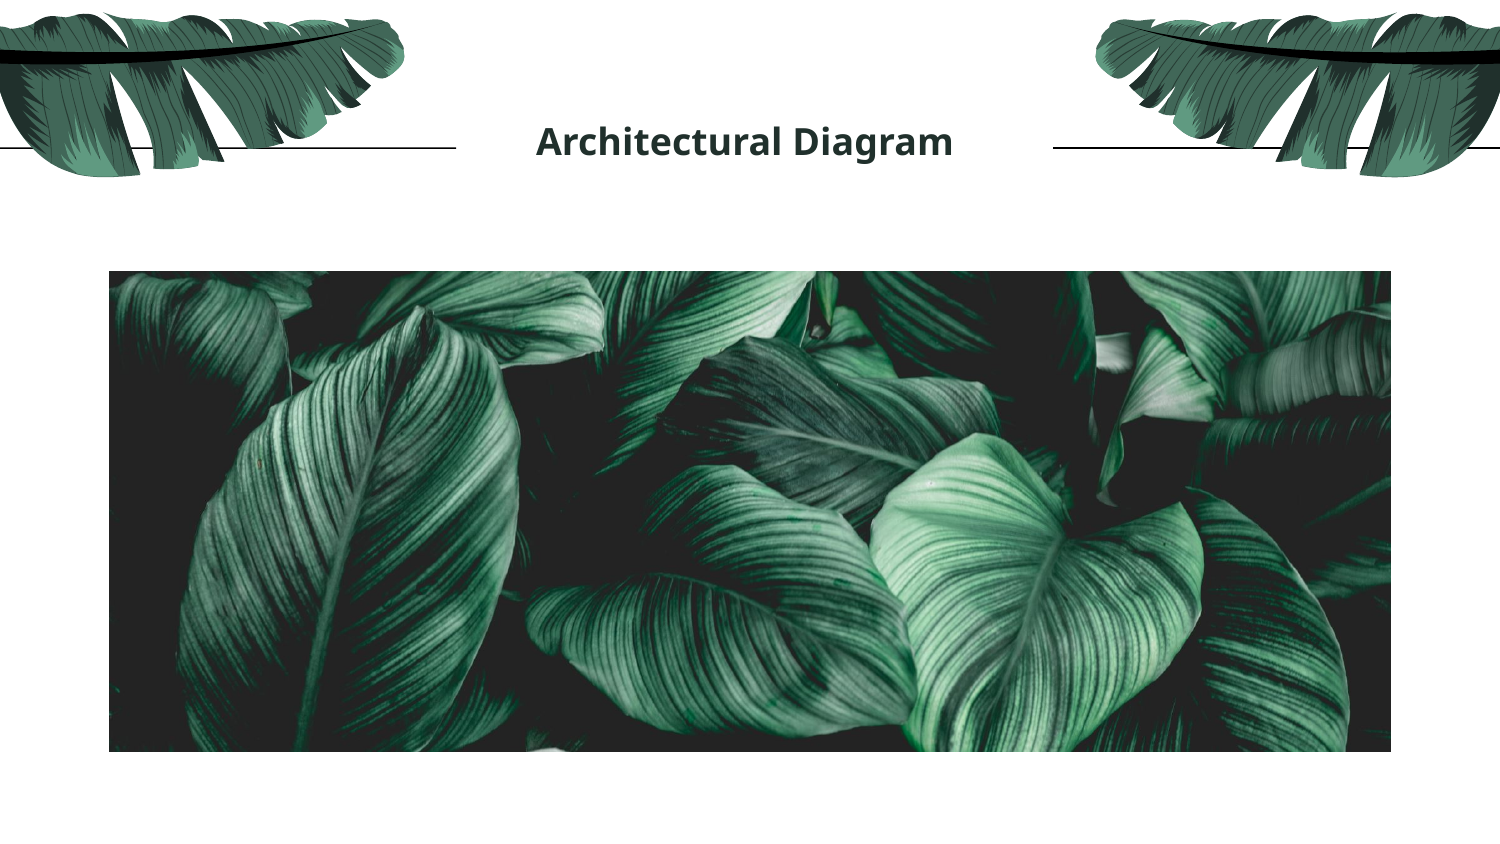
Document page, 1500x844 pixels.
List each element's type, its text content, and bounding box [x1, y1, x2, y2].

picture [108, 271, 1392, 752]
title Architectural Diagram [446, 103, 1054, 193]
